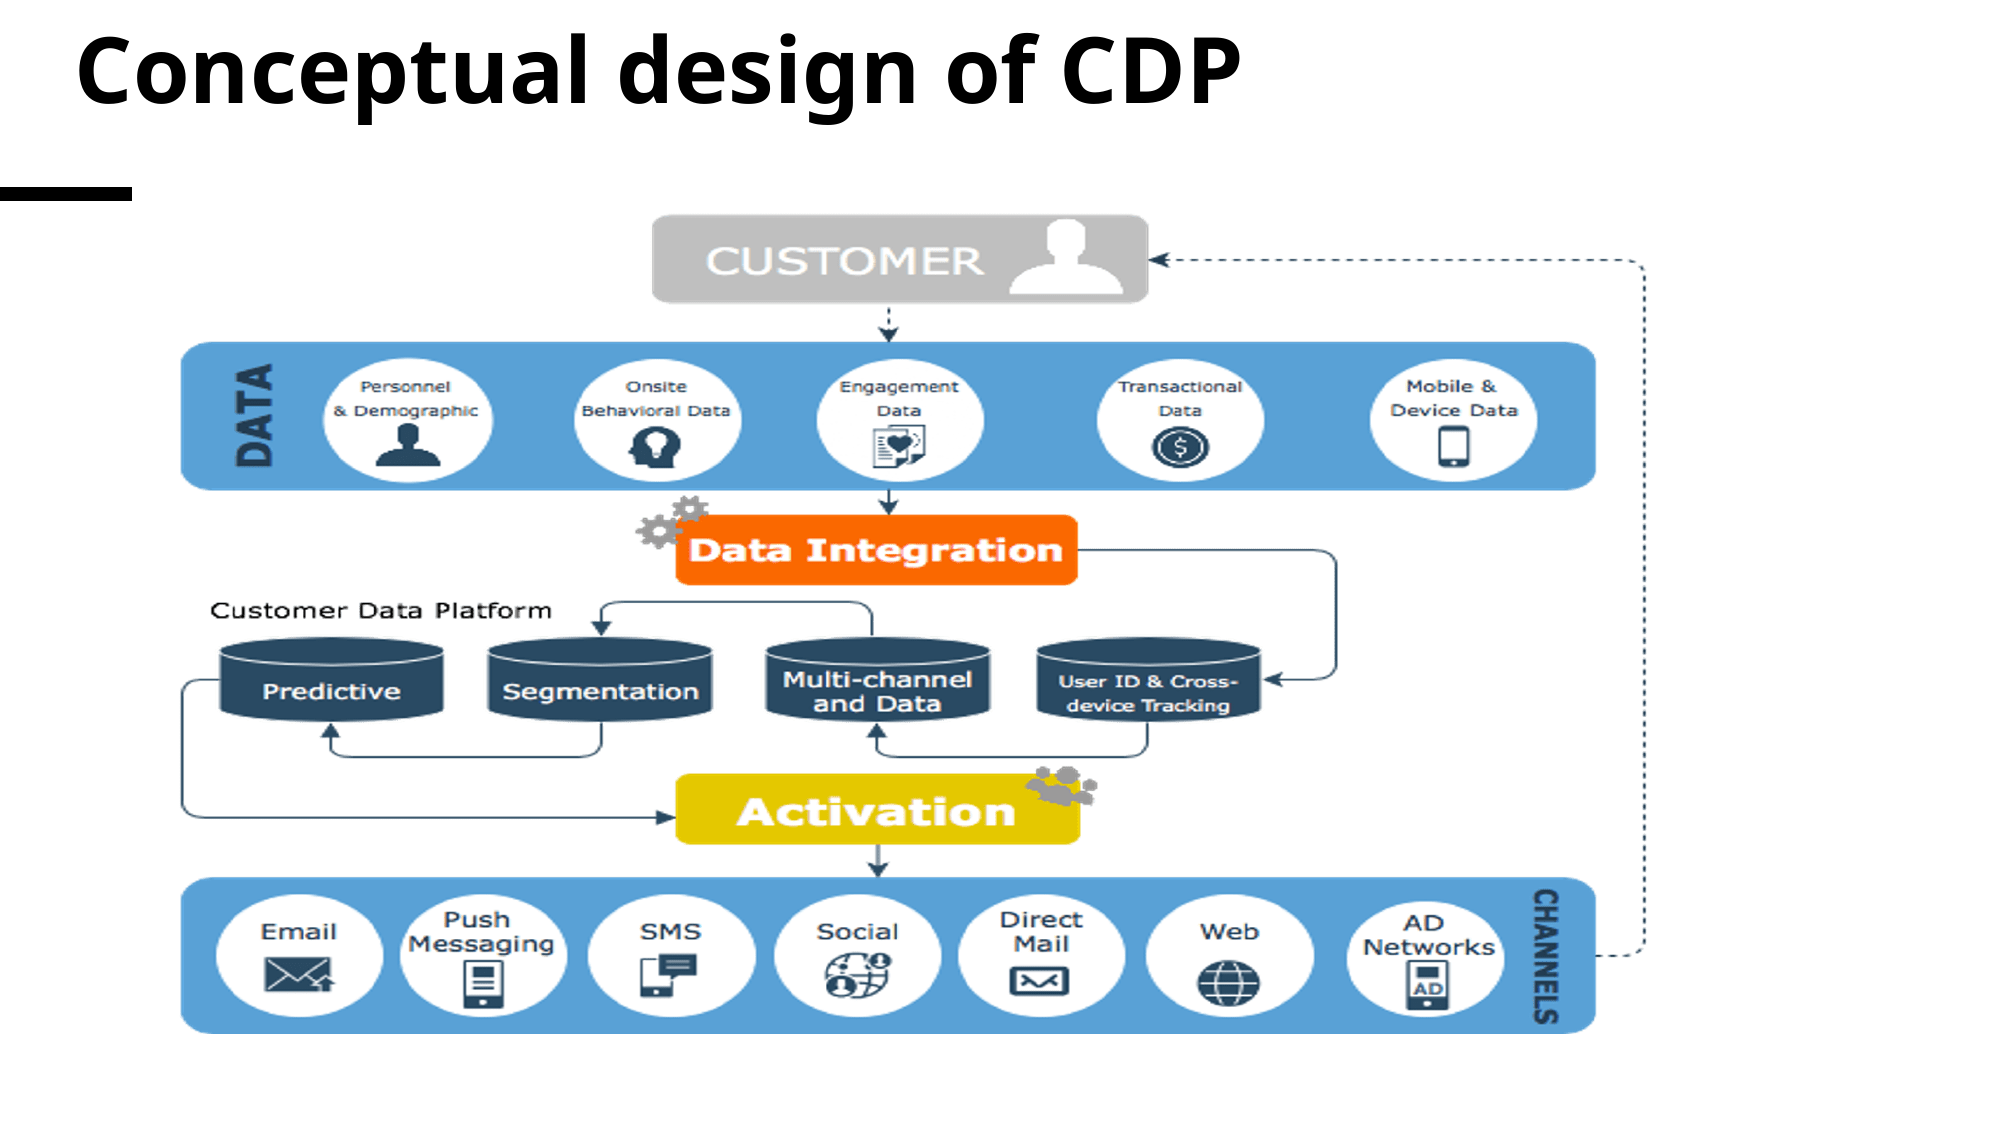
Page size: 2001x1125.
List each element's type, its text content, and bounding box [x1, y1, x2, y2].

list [164, 200, 1664, 1034]
title Conceptual design of CDP [59, 21, 1688, 234]
